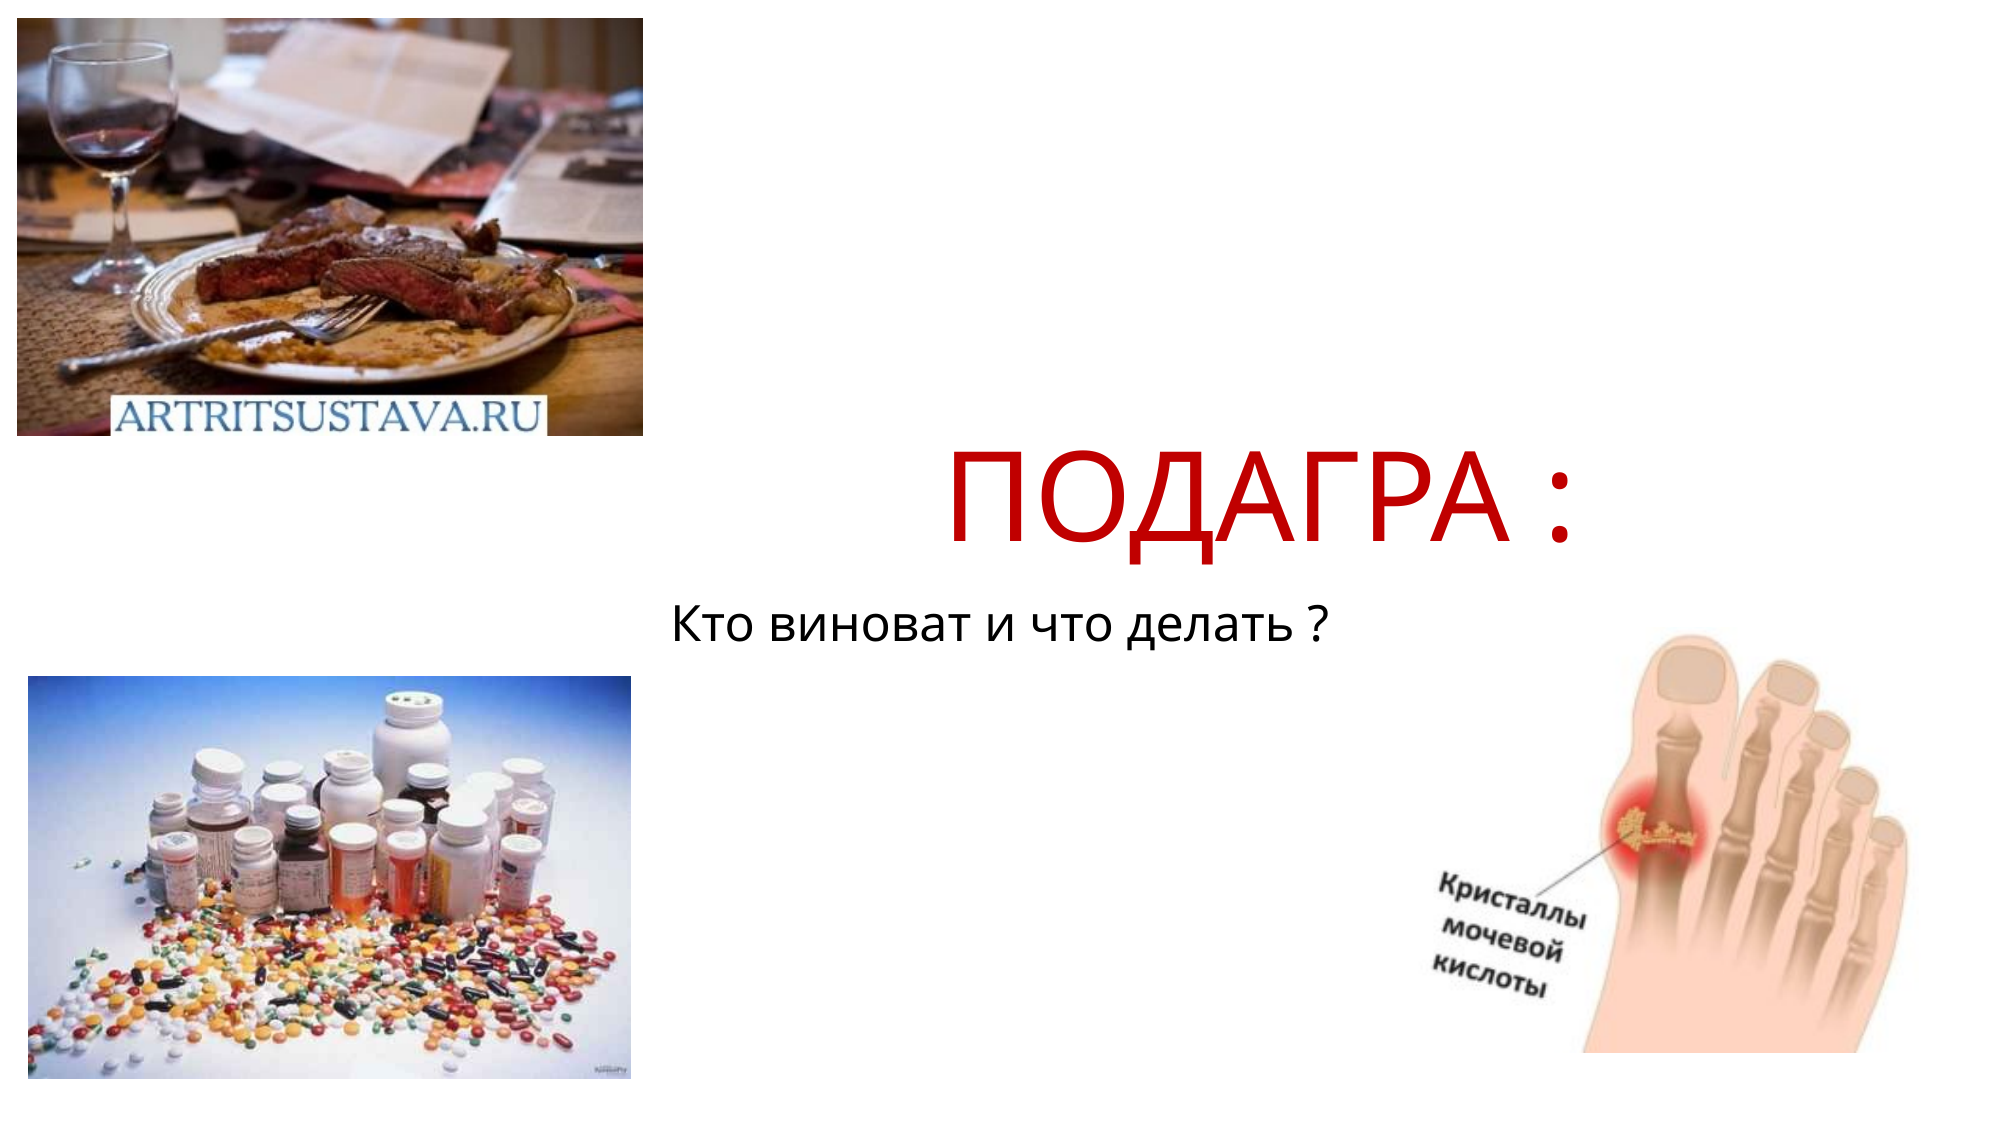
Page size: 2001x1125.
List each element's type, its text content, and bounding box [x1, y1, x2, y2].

picture [1404, 627, 1972, 1053]
title ПОДАГРА : [249, 184, 1750, 576]
subtitle Кто виноват и что делать ? [249, 590, 1750, 863]
picture [28, 676, 631, 1079]
picture [17, 18, 643, 436]
